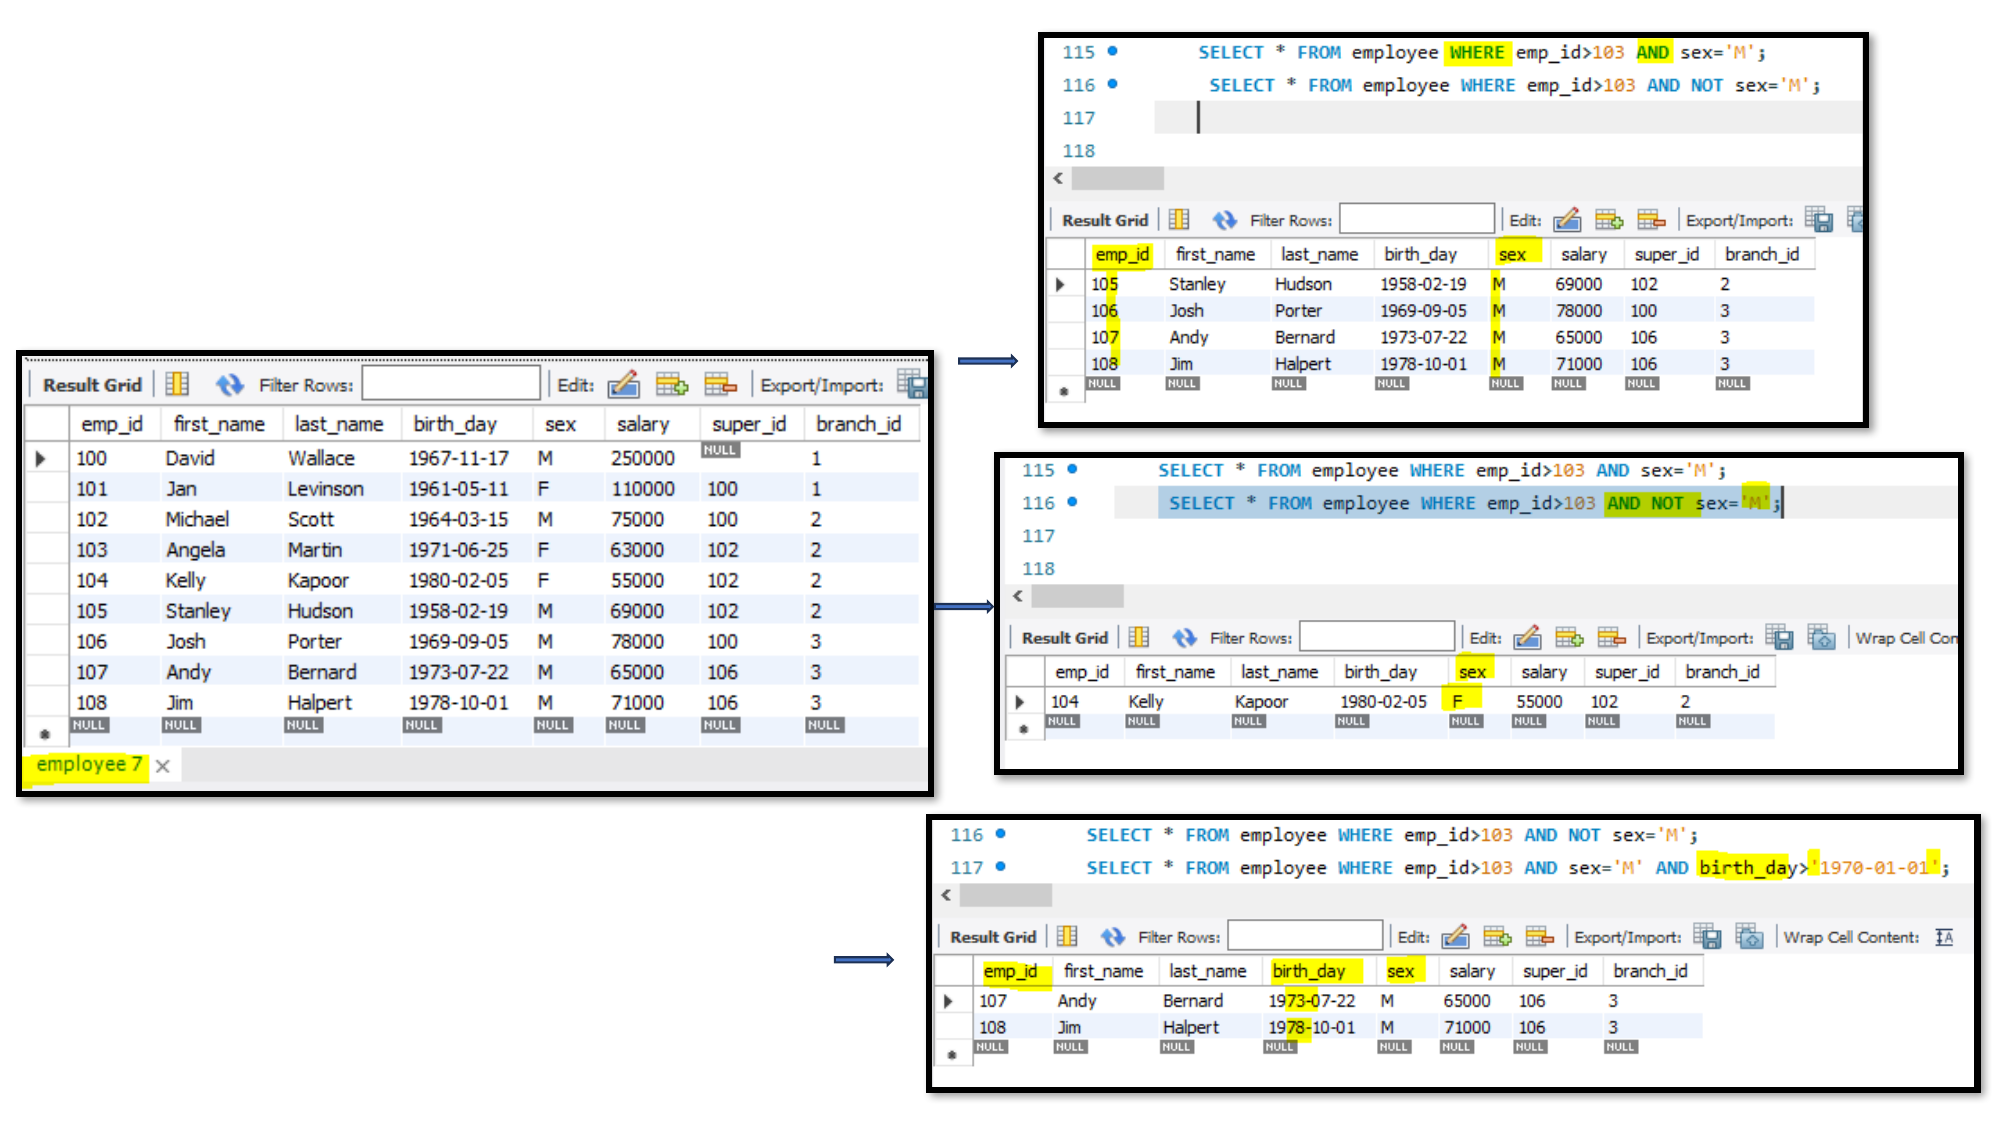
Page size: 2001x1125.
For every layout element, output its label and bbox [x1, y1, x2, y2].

picture [1043, 37, 1863, 422]
picture [999, 458, 1958, 770]
text_box [933, 599, 995, 615]
picture [932, 819, 1975, 1087]
picture [22, 356, 928, 791]
text_box [958, 353, 1019, 369]
text_box [833, 952, 895, 968]
